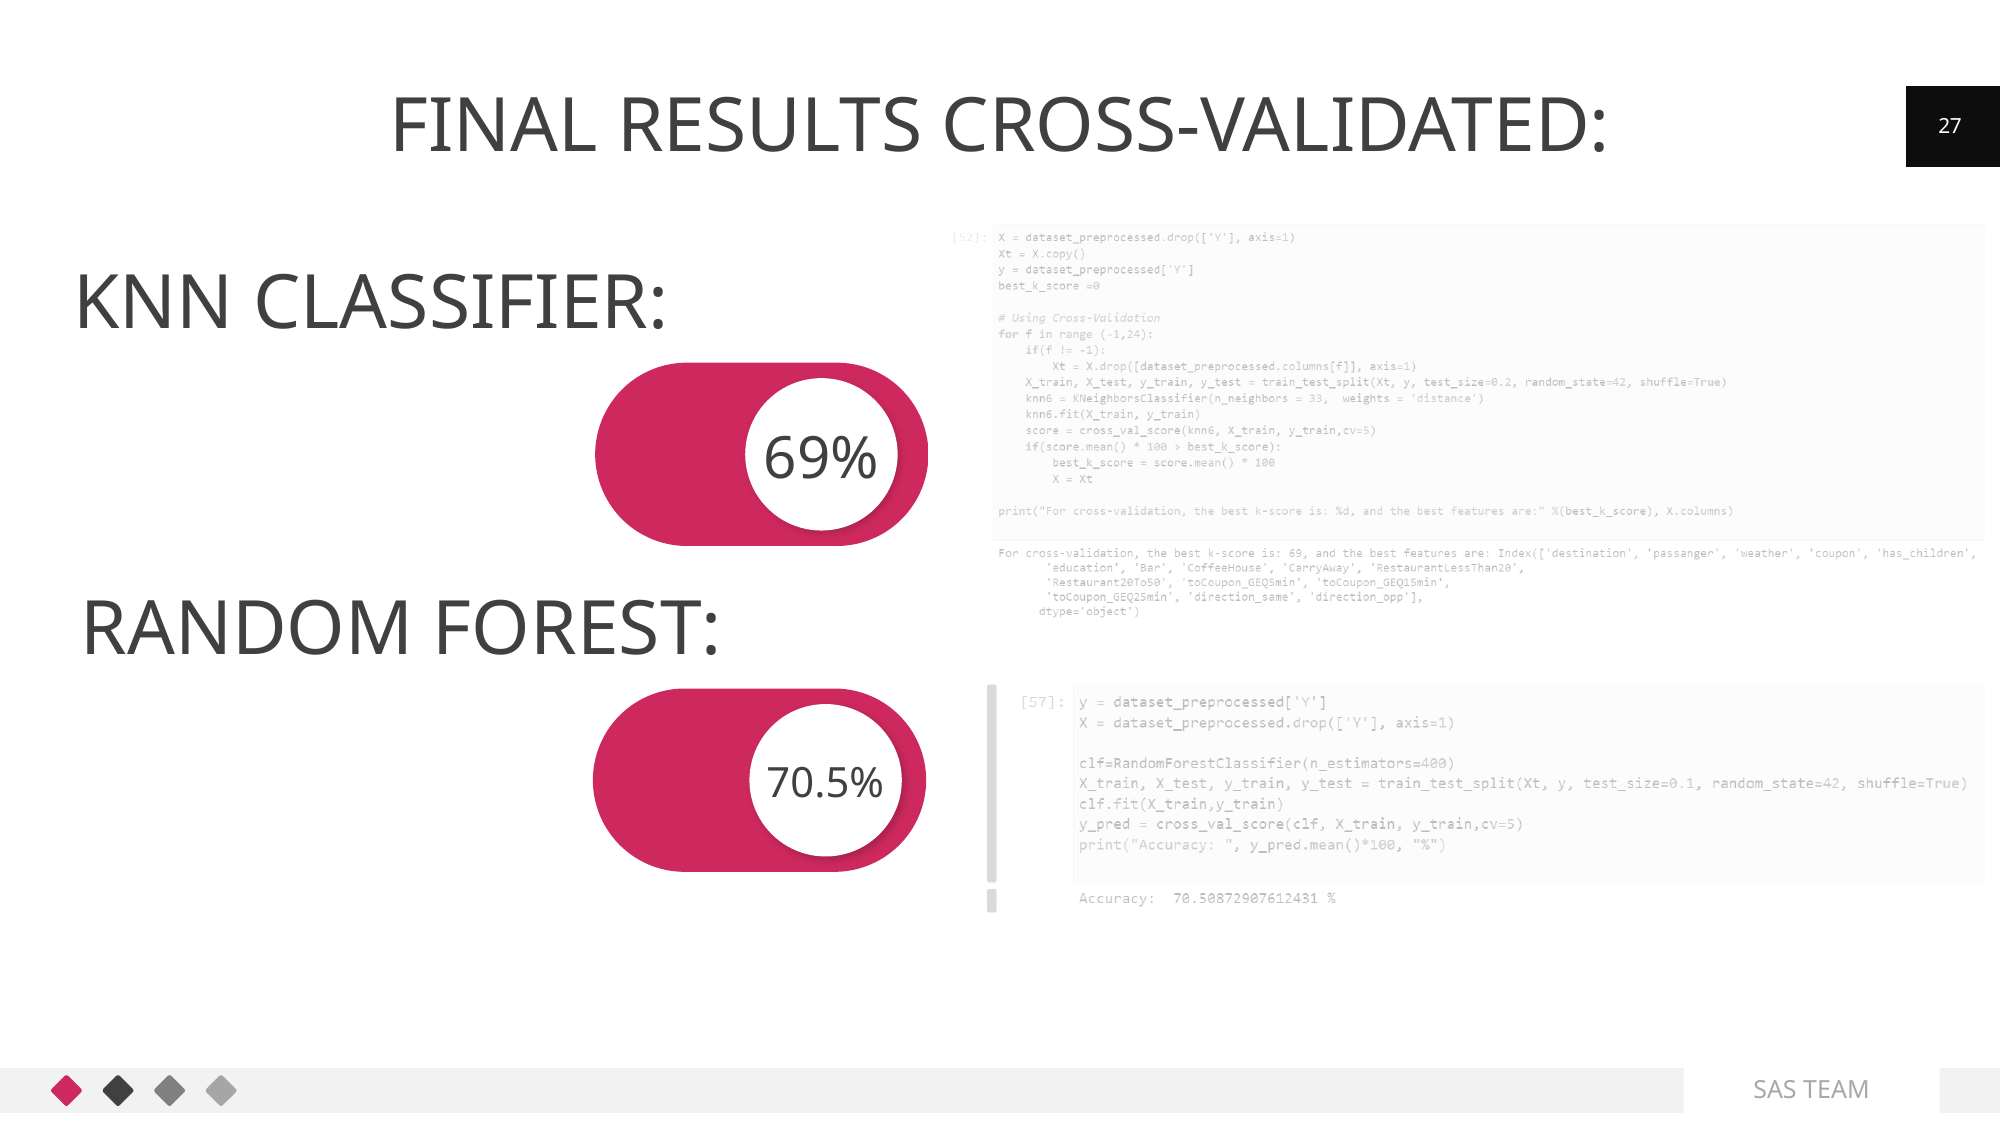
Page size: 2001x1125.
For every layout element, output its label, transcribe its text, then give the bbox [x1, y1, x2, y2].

title Final results cross-validated: [137, 86, 1863, 169]
text_box [753, 807, 899, 858]
text_box [750, 703, 901, 761]
text_box 69% [715, 428, 928, 492]
text_box KNN classifier: [27, 263, 716, 345]
footer SAS TEAM [1683, 1067, 1940, 1114]
text_box Random forest: [57, 589, 746, 671]
text_box 70.5% [719, 761, 932, 807]
text_box [594, 361, 926, 547]
picture [928, 221, 1985, 624]
picture [983, 675, 1985, 916]
slide_number 27 [1915, 96, 1985, 157]
text_box [591, 687, 926, 873]
text_box [748, 377, 895, 428]
text_box [754, 492, 889, 532]
